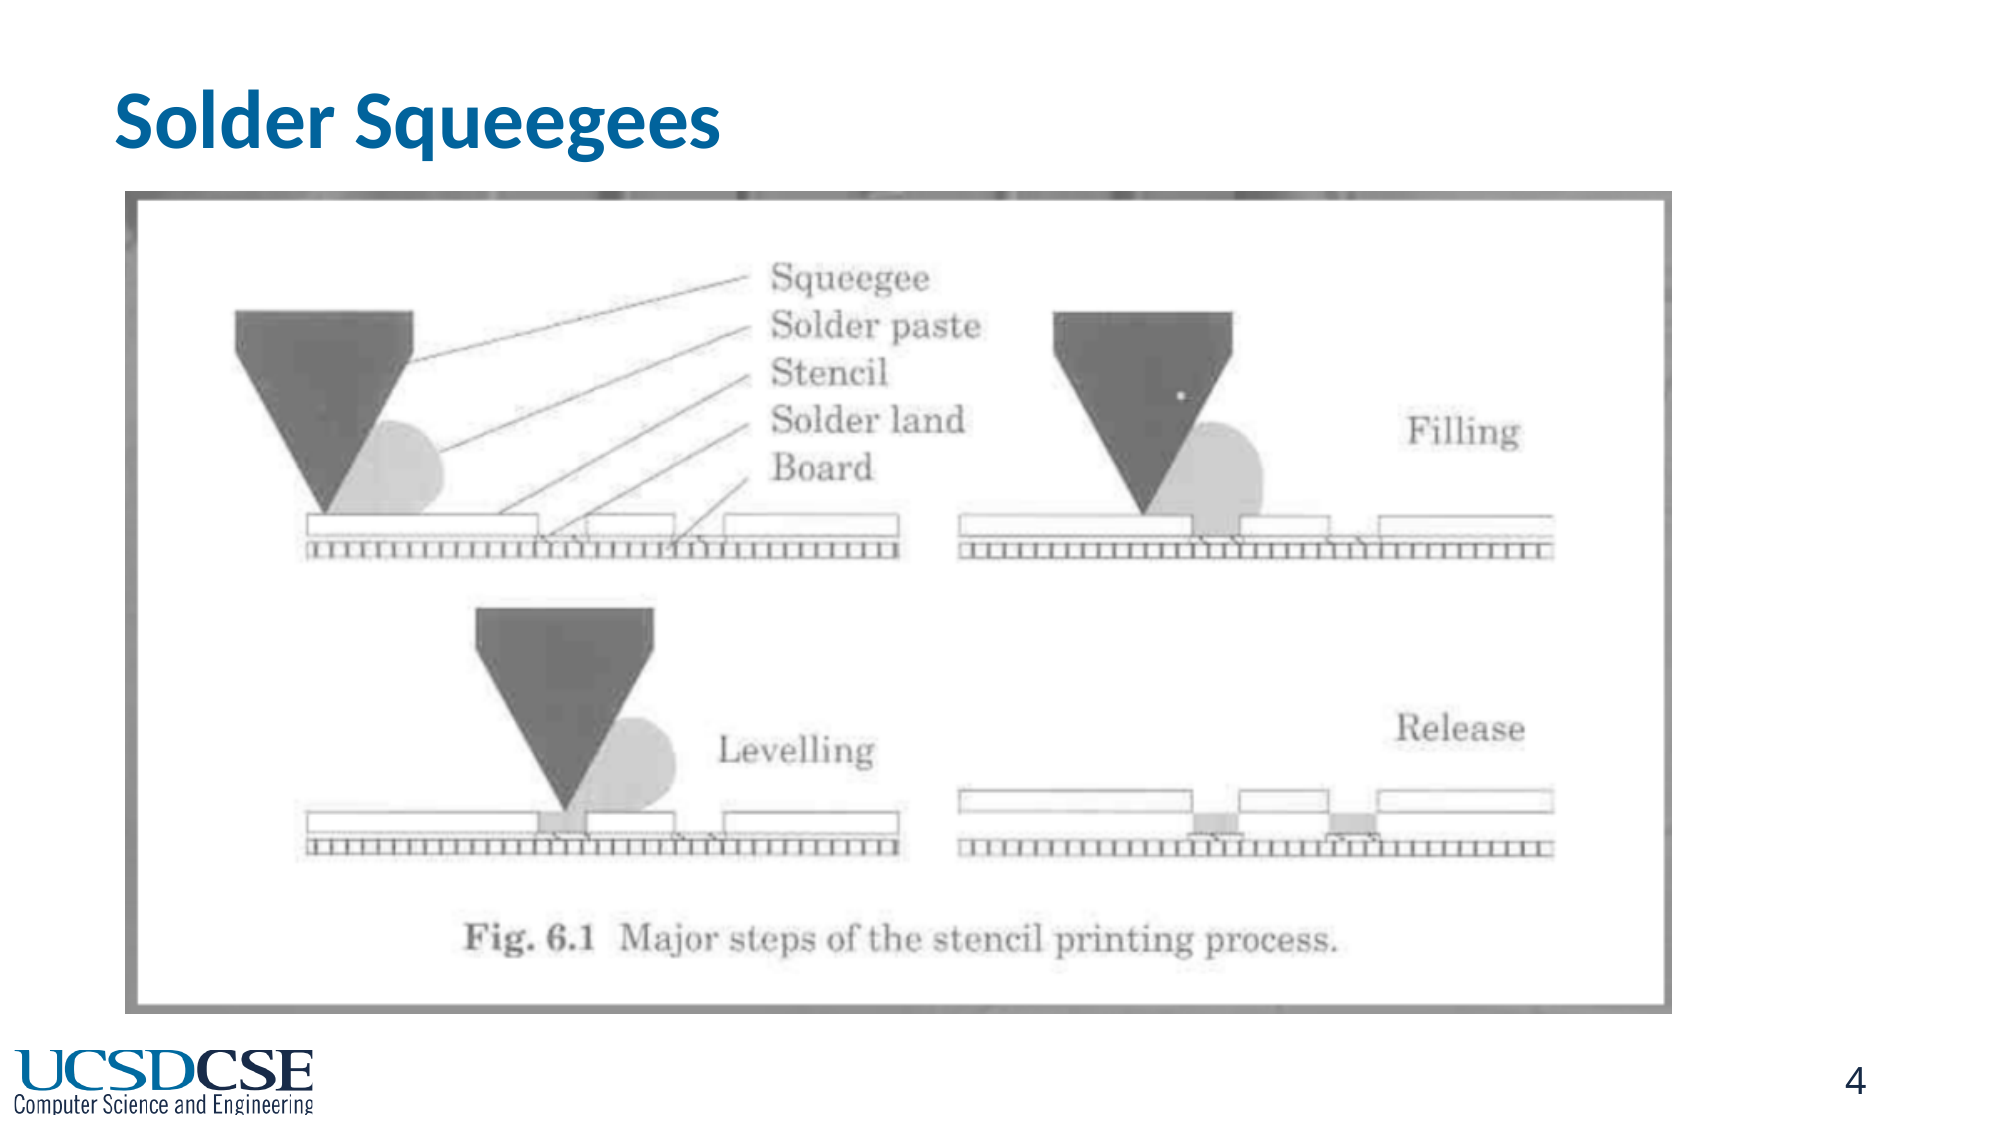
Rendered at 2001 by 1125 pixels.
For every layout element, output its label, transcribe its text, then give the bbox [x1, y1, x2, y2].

title Solder Squeegees [99, 9, 1900, 222]
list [125, 191, 1672, 1014]
